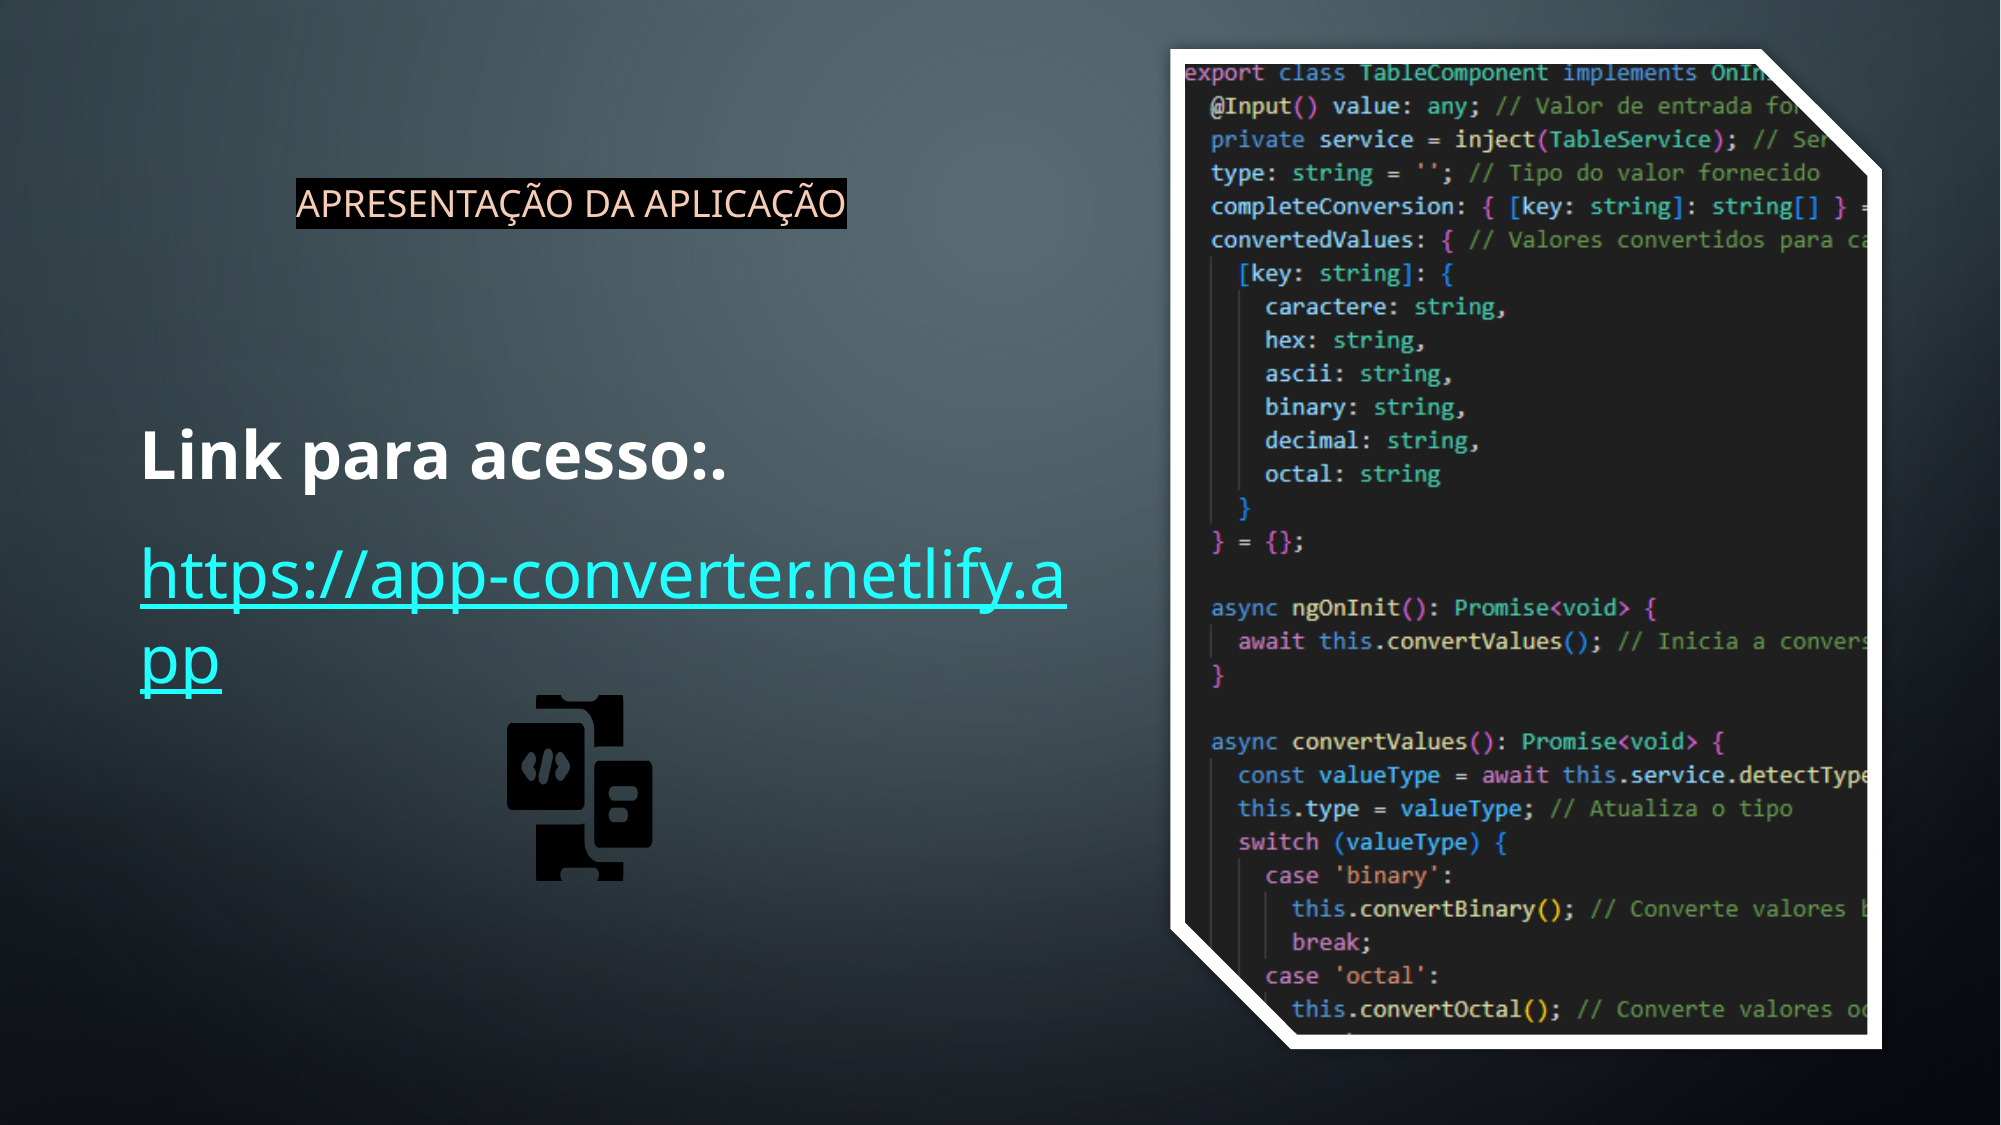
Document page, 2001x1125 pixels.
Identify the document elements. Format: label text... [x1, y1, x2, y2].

text_box Link para acesso:. https://app-converter.netlify.app [124, 389, 1099, 660]
picture [1177, 56, 1875, 1043]
title Apresentação da aplicação [280, 152, 942, 234]
text_box [502, 695, 657, 881]
